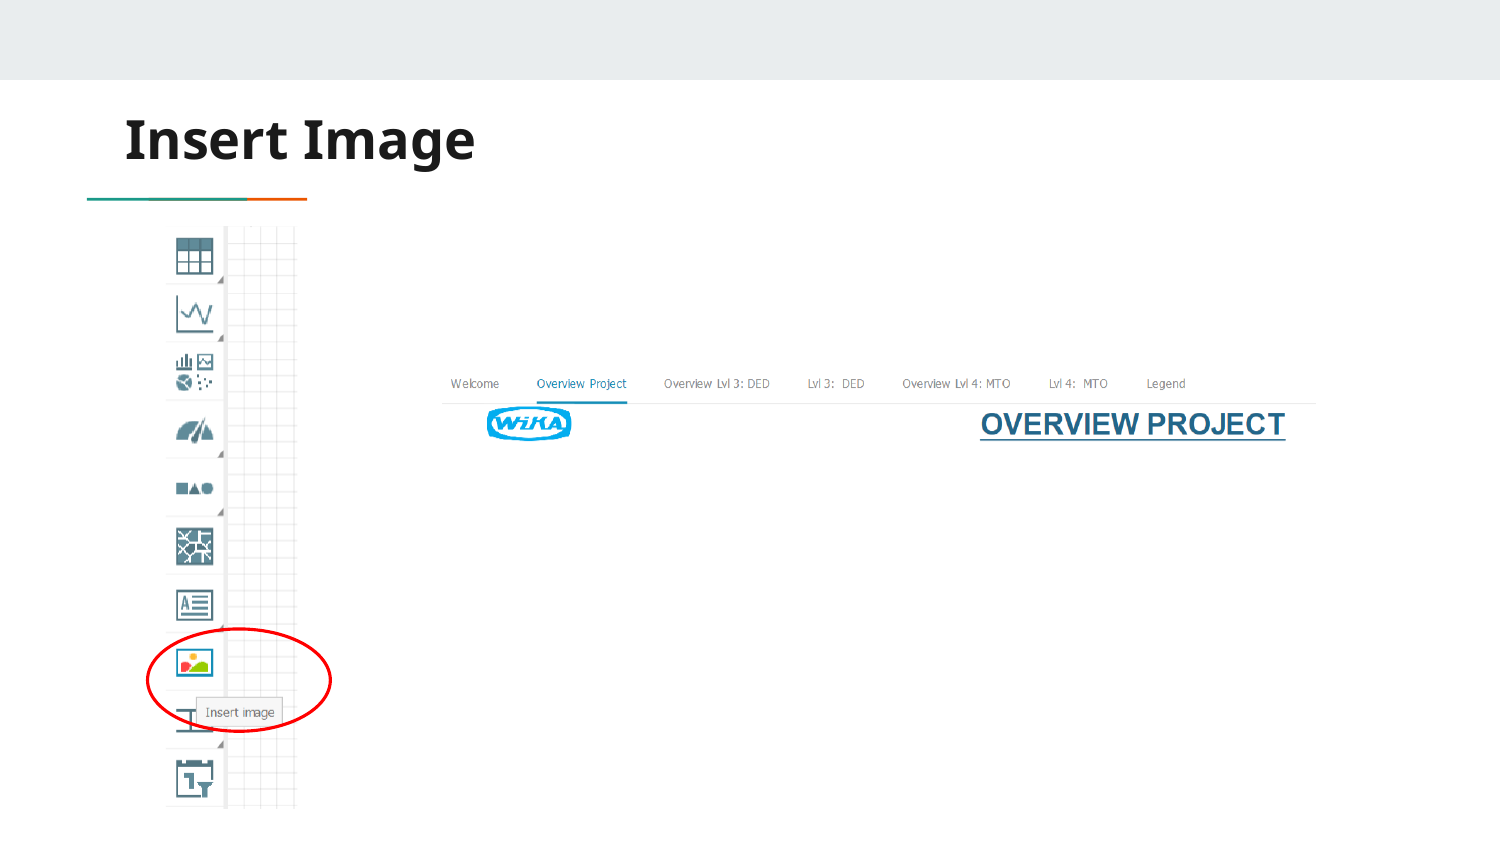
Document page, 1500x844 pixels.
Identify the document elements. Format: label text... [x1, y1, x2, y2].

text_box [147, 654, 160, 706]
picture [441, 363, 1316, 452]
picture [165, 225, 298, 810]
text_box [301, 642, 331, 718]
title Insert Image [110, 90, 1372, 179]
